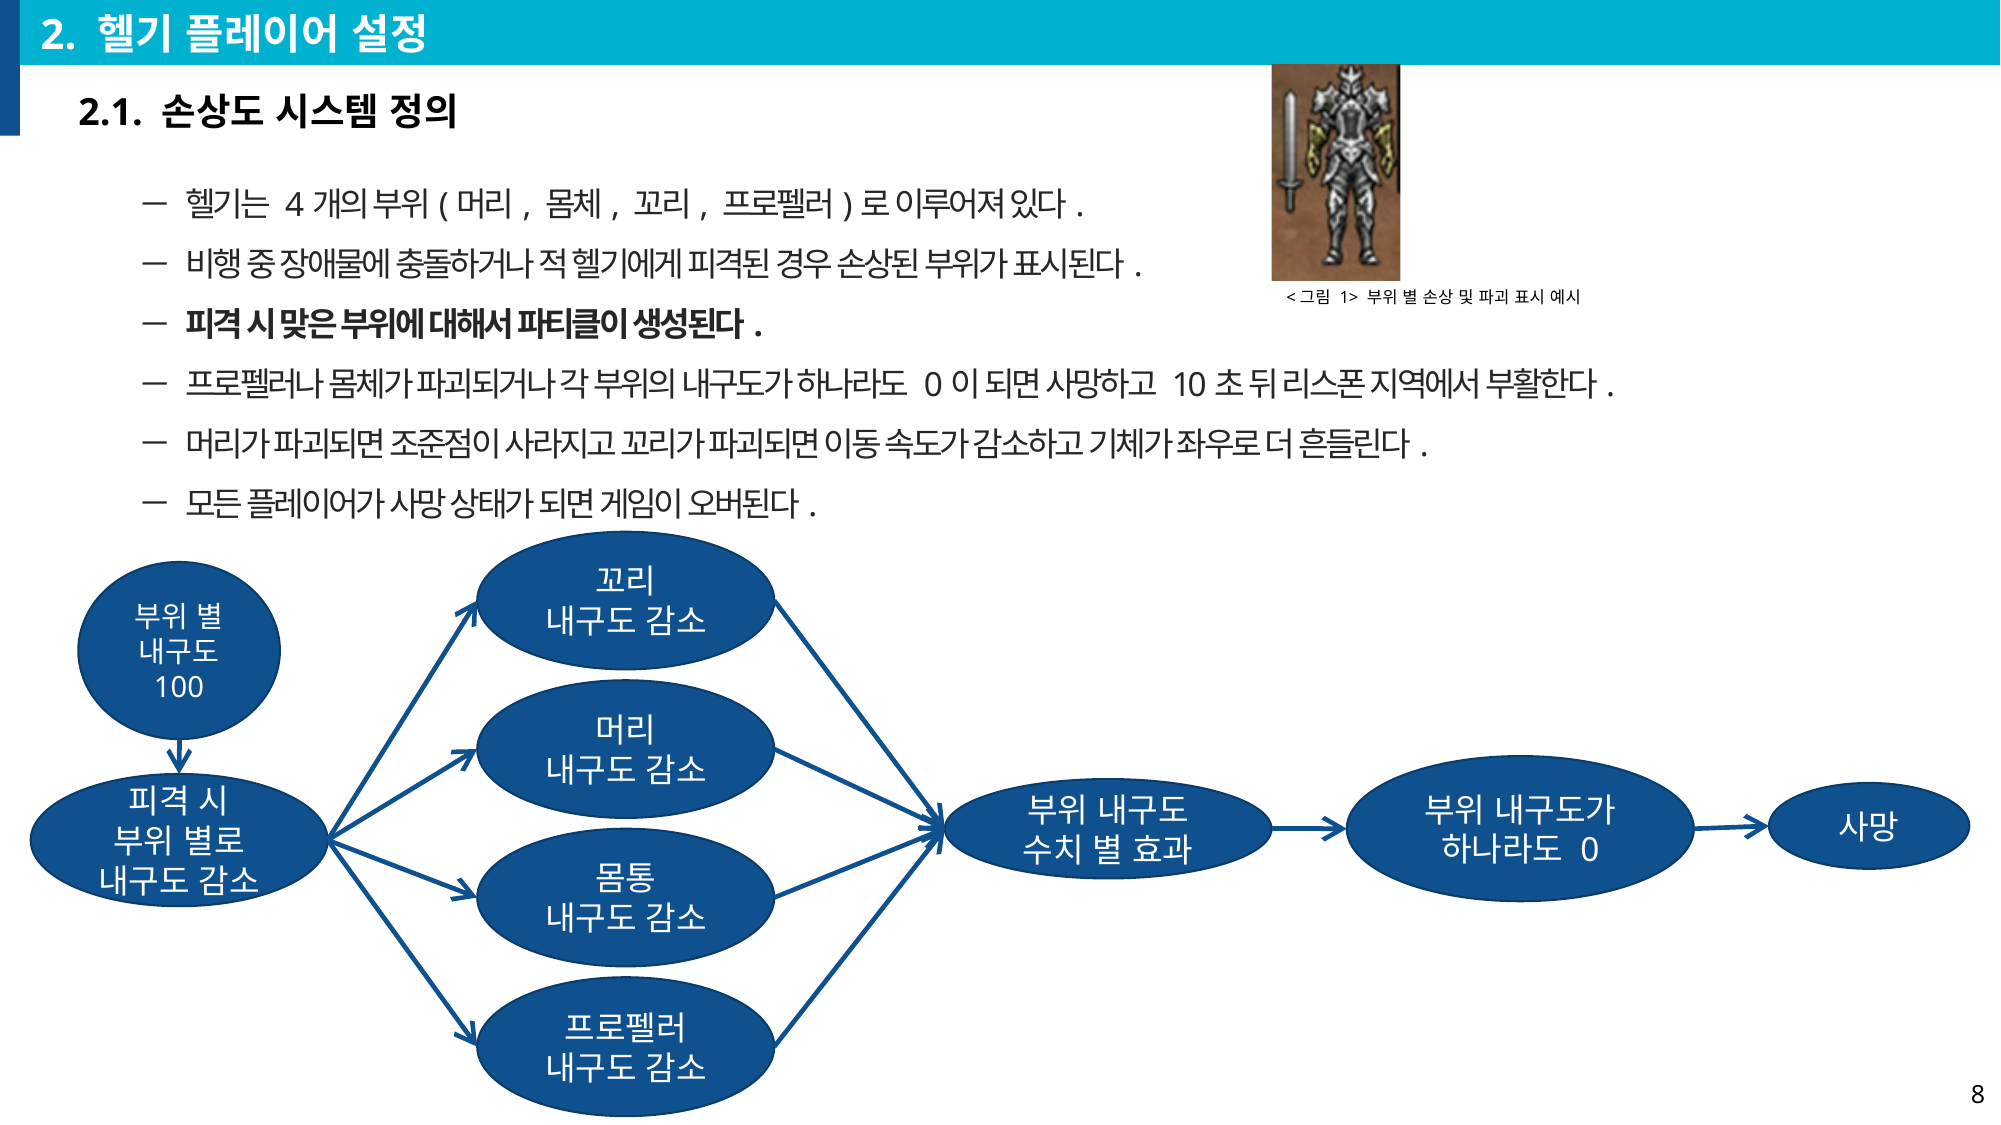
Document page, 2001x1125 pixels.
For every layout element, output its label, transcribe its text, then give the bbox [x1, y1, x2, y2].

text_box [0, 0, 21, 137]
text_box 부위 별 내구도 100 [77, 560, 281, 741]
slide_number 8 [1936, 1065, 2000, 1125]
text_box 피격 시 부위 별로 내구도 감소 [29, 772, 327, 908]
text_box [1693, 825, 1769, 829]
text_box 프로펠러 내구도 감소 [476, 976, 776, 1118]
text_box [327, 840, 478, 1047]
text_box 사망 [1768, 781, 1971, 870]
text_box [327, 749, 478, 840]
text_box 꼬리 내구도 감소 [476, 530, 776, 671]
text_box 머리 내구도 감소 [478, 679, 774, 819]
text_box 2. 헬기 플레이어 설정 [19, 0, 2000, 66]
text_box 2.1. 손상도 시스템 정의 [63, 80, 574, 140]
text_box 헬기는 4개의 부위(머리, 몸체, 꼬리, 프로펠러)로 이루어져 있다. 비행 중 장애물에 충돌하거나 적 헬기에게 피격된 경우 손상된 부위가 표시된다. 피격 시 맞은 부위에 대해서 파티클이 생성된다. 프로펠러나 몸체가 파괴되거나 각 부위의 내구도가 하나라도 0이 되면 사망하고 10초 뒤 리스폰 지역에서 부활한다. 머리가 파괴되면 조준점이 사라지고 꼬리가 파괴되면 이동 속도가 감소하고 기체가 좌우로 더 흔들린다. 모든 플레이어가 사망 상태가 되면 게임이 오버된다. [124, 156, 2000, 531]
text_box 몸통 내구도 감소 [478, 827, 774, 968]
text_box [774, 828, 945, 1047]
picture [1271, 64, 1401, 281]
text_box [774, 749, 945, 828]
text_box 부위 내구도 수치 별 효과 [945, 778, 1273, 880]
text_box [774, 600, 945, 749]
text_box 부위 내구도가 하나라도 0 [1345, 755, 1695, 903]
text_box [327, 600, 478, 749]
